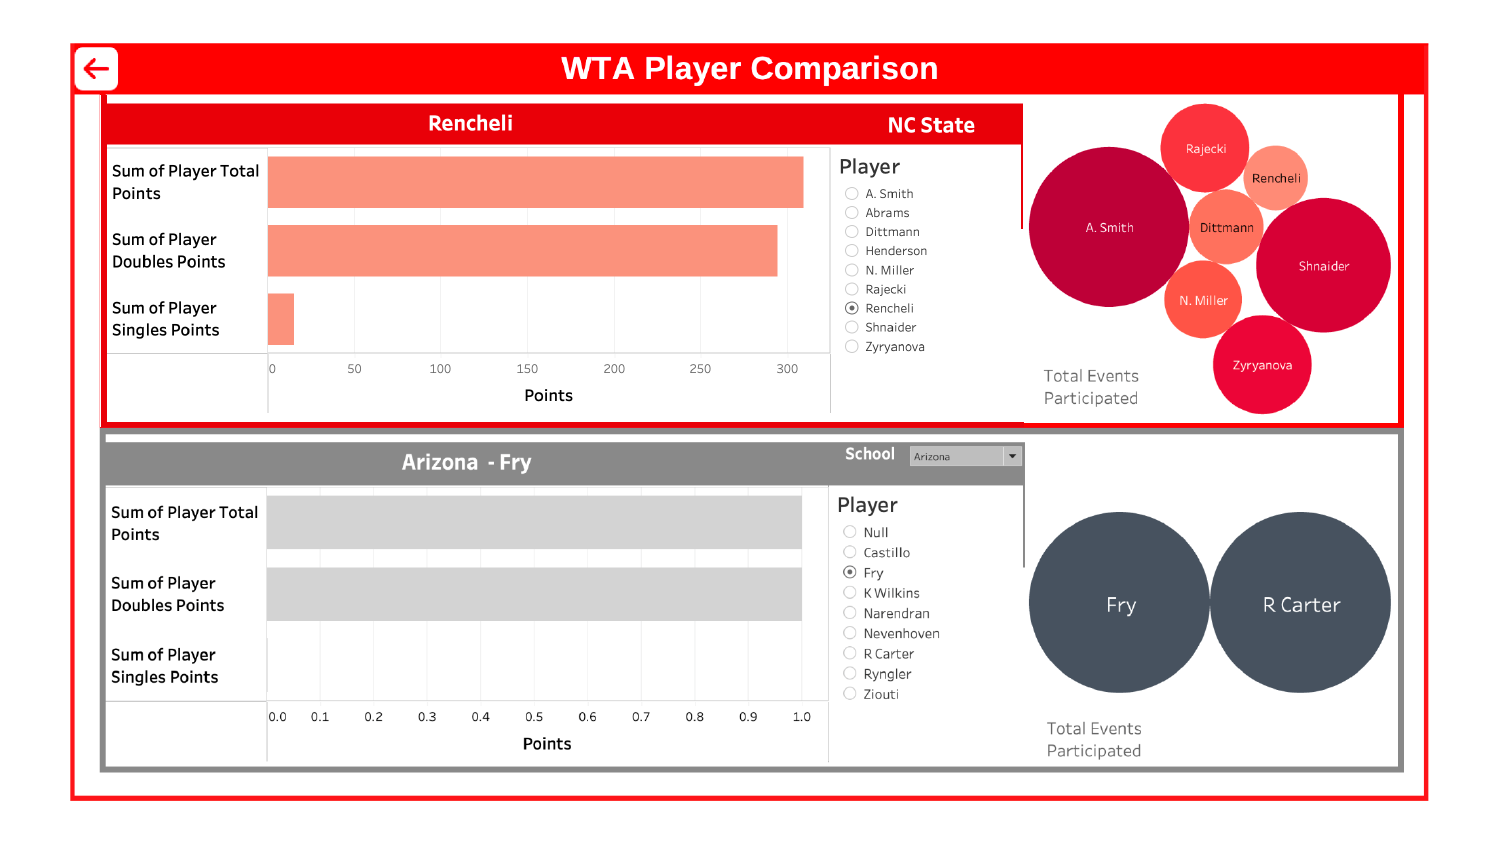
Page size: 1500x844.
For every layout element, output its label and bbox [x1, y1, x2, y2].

picture [55, 24, 1445, 819]
